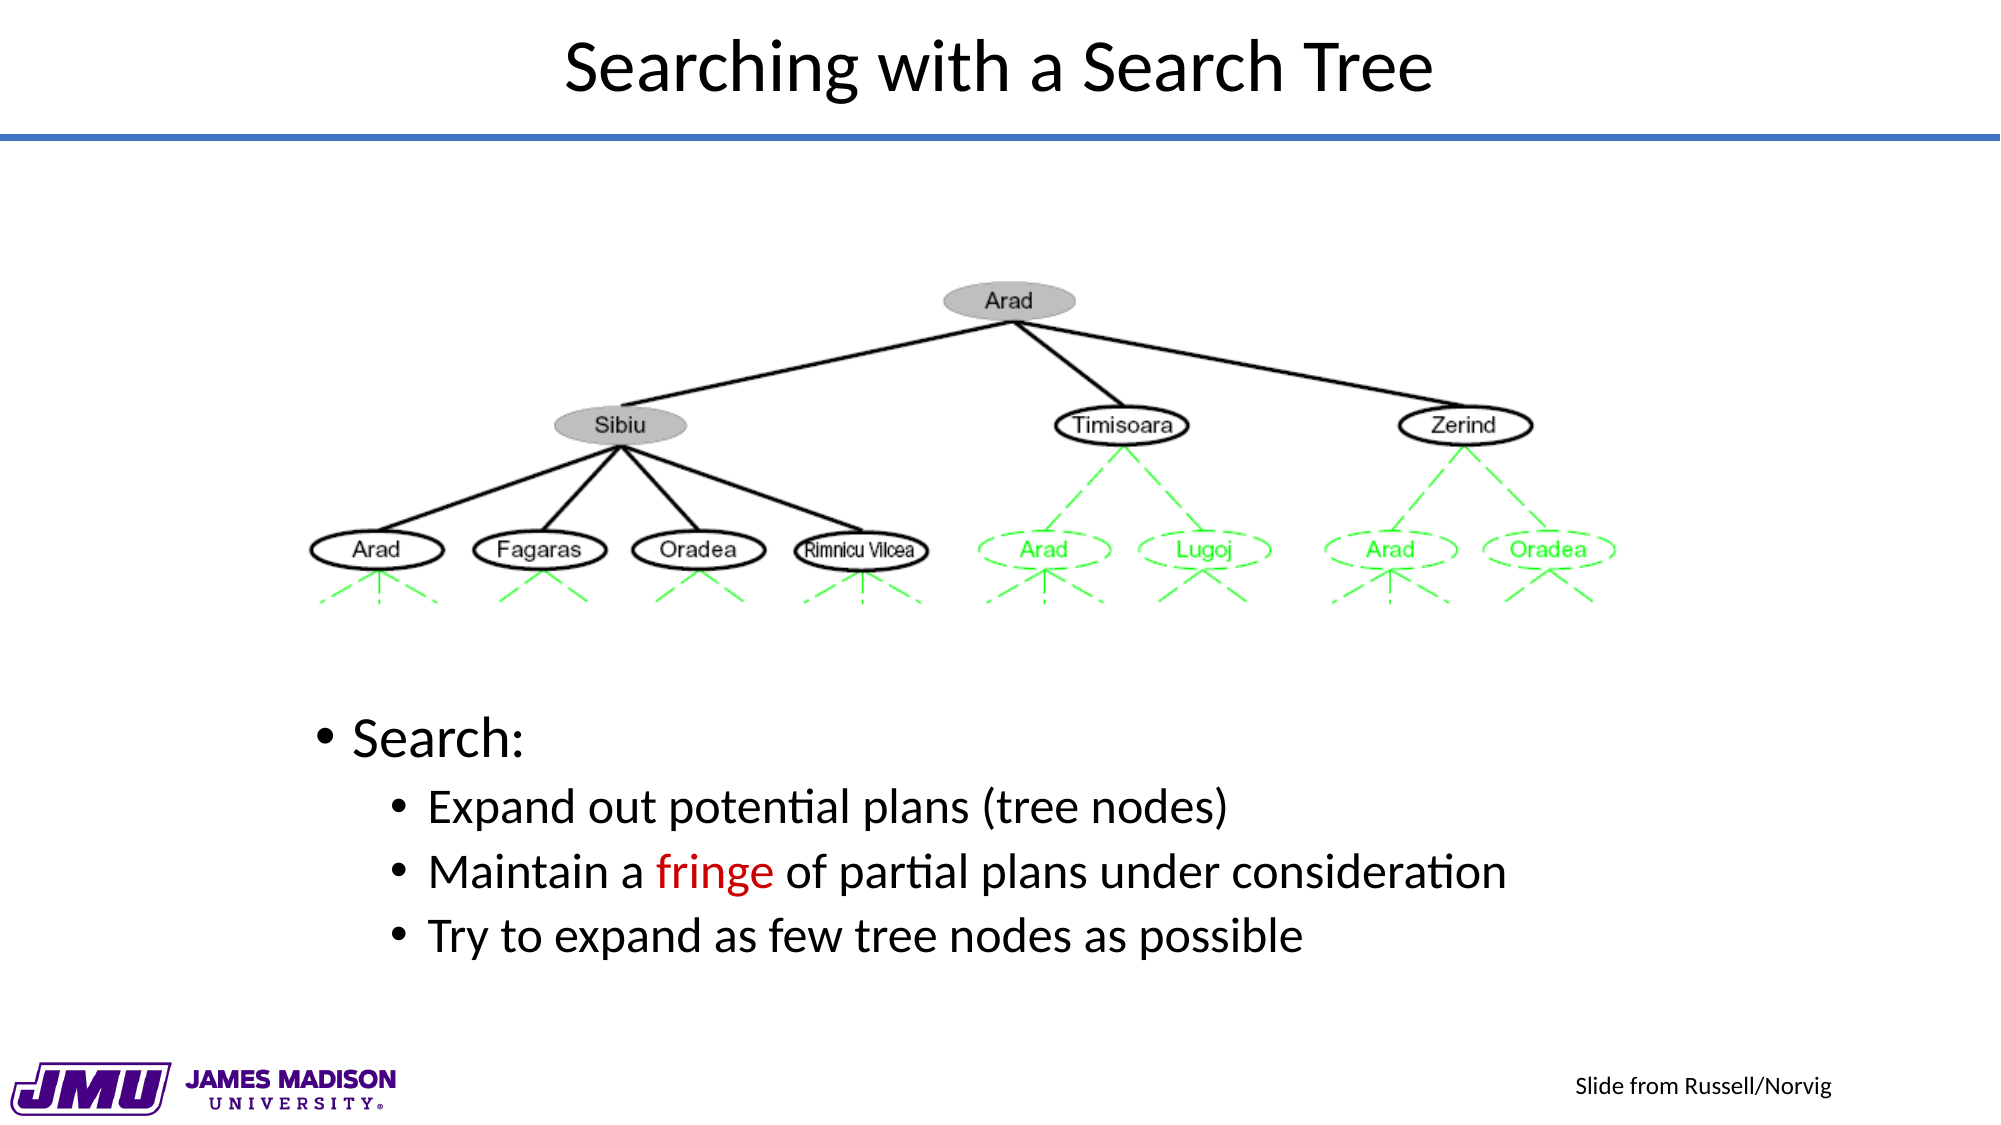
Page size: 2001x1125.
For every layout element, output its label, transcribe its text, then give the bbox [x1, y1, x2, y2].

title Searching with a Search Tree [0, 0, 2000, 134]
picture [0, 1042, 410, 1125]
picture [299, 274, 1625, 615]
list Search: Expand out potential plans (tree nodes) Maintain a fringe of partial plans under consideration Try to expand as few tree nodes as possible [300, 699, 1788, 1025]
text_box Slide from Russell/Norvig [1443, 1065, 1848, 1103]
